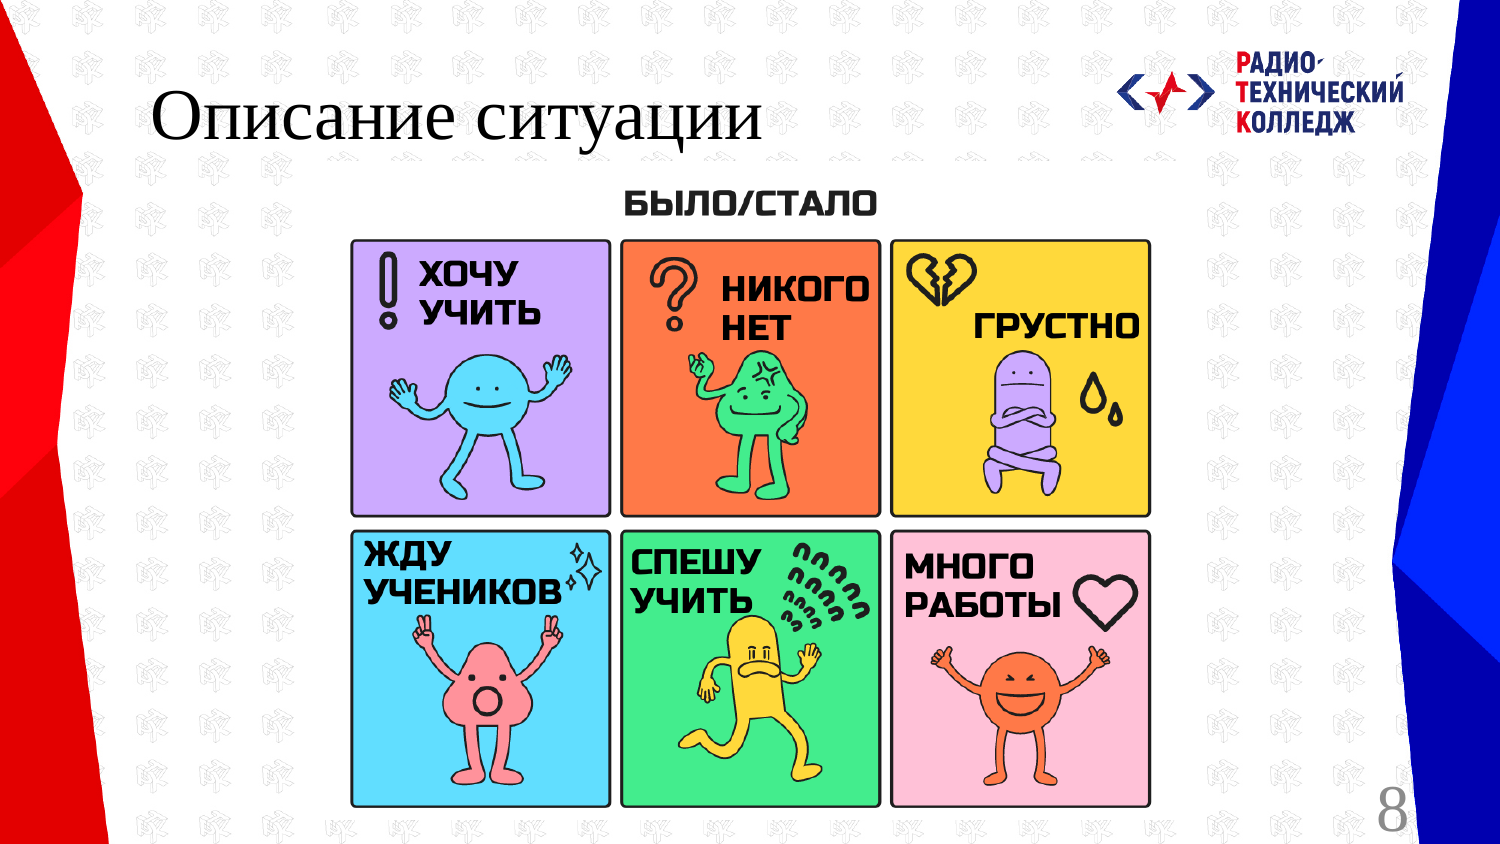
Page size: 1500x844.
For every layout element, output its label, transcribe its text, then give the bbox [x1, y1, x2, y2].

picture [0, 0, 1500, 844]
slide_number 8 [1190, 782, 1425, 827]
list [1195, 185, 1376, 740]
title Описание ситуации [135, 59, 1474, 162]
list [135, 185, 305, 740]
